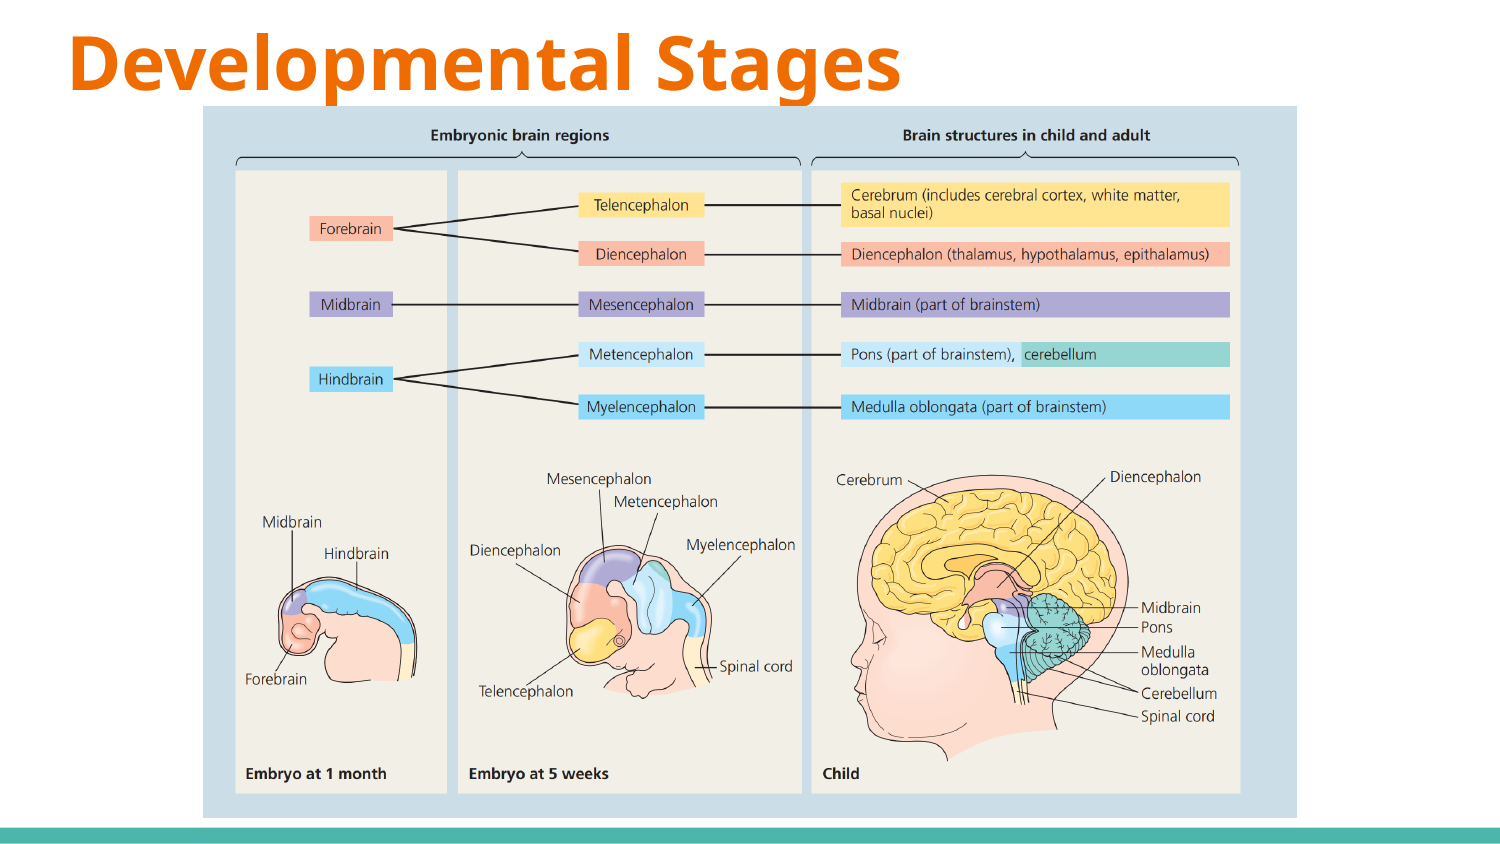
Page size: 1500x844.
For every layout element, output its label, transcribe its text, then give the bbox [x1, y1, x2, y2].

picture [202, 106, 1298, 818]
title Developmental Stages [51, 0, 1449, 116]
